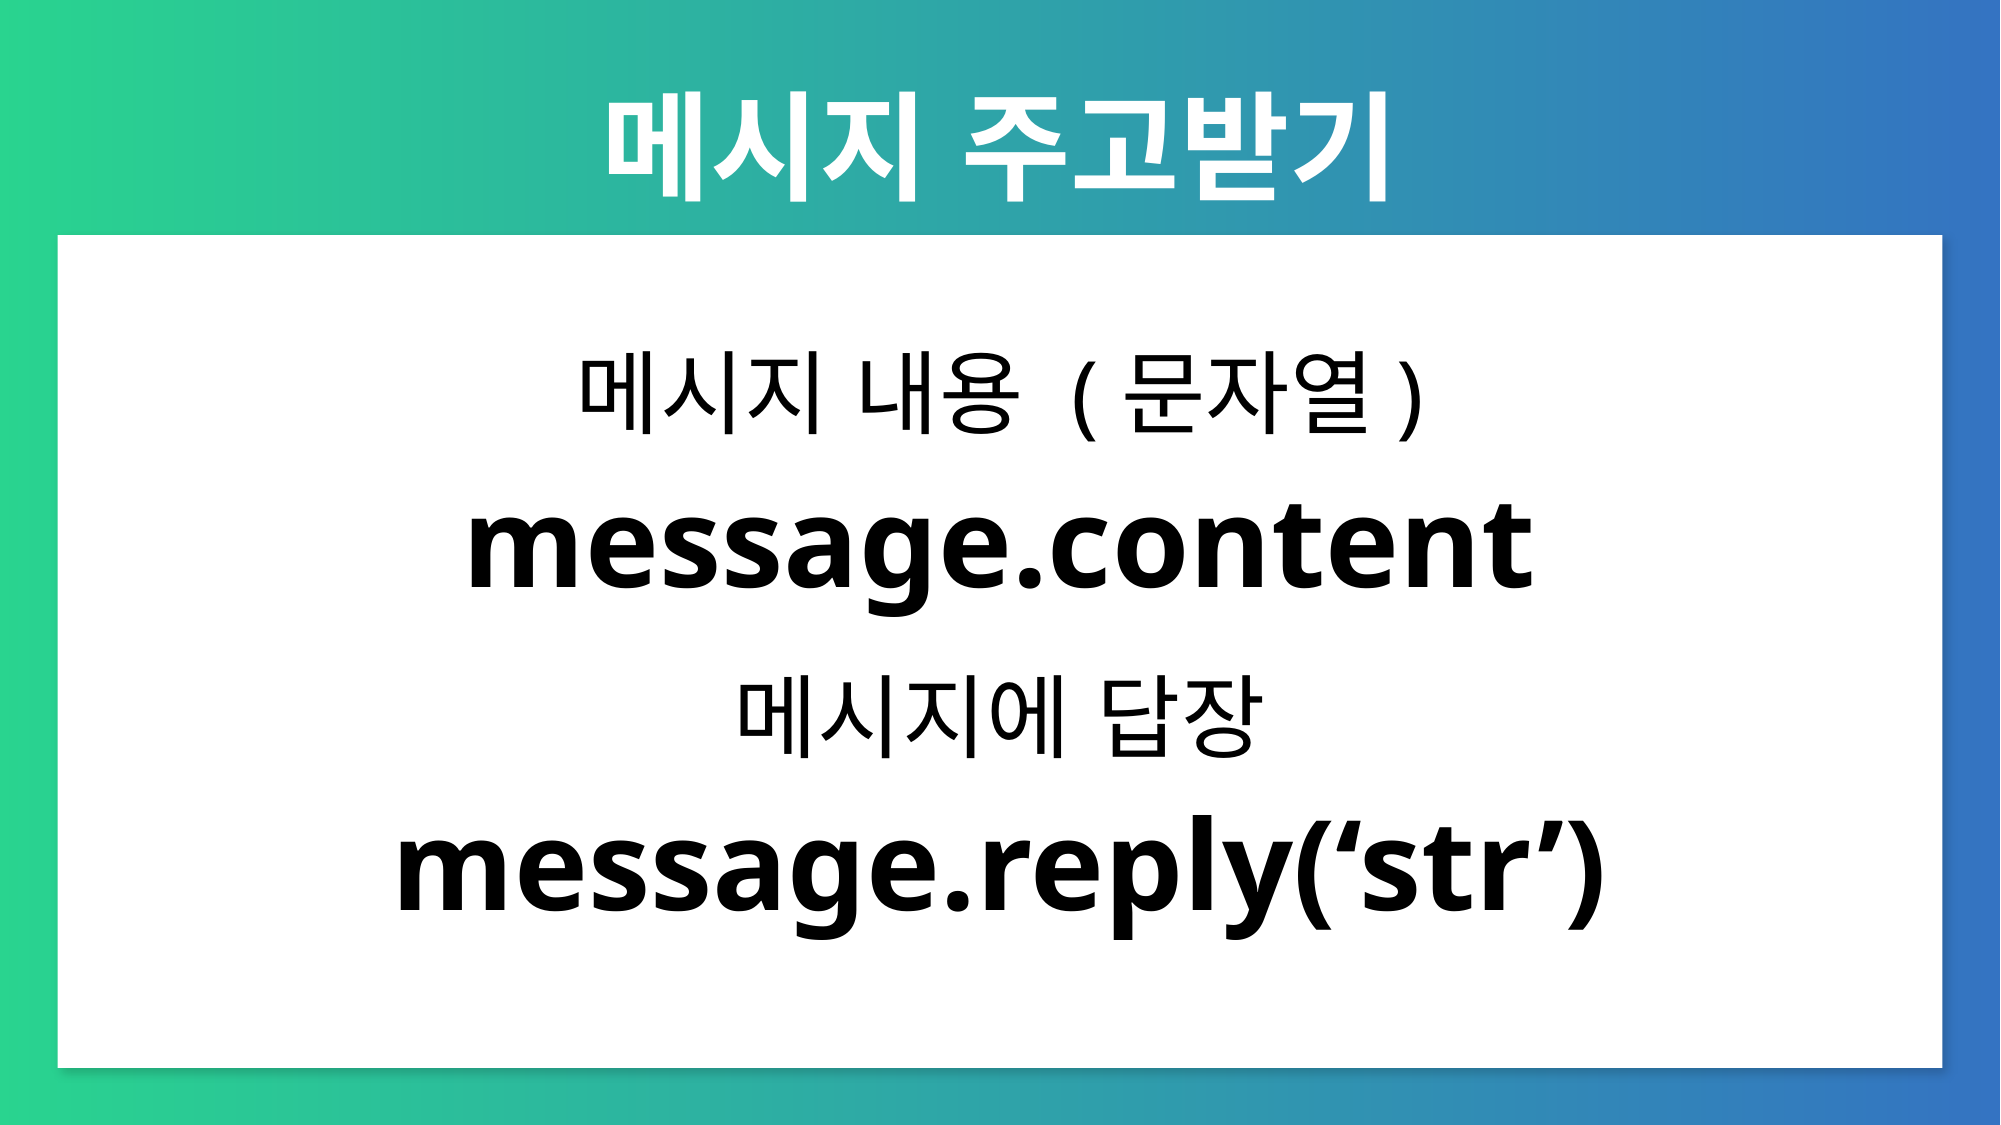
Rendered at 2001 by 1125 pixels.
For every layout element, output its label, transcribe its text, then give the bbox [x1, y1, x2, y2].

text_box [331, 652, 1669, 945]
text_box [432, 328, 1568, 622]
title 메시지 주고받기 [57, 63, 1943, 242]
